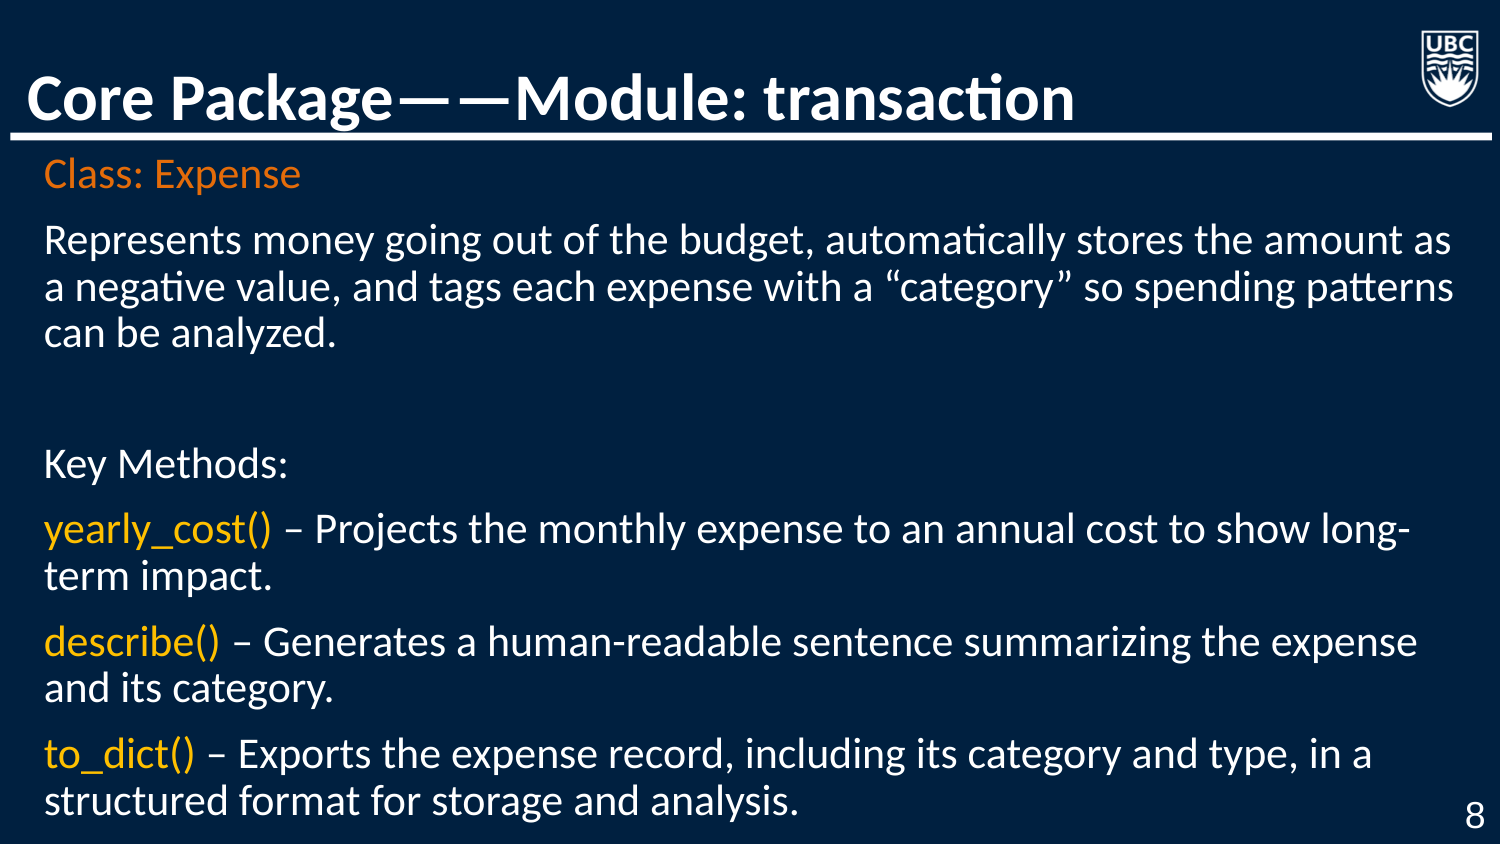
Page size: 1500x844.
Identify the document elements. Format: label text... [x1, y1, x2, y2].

list Class: Expense Represents money going out of the budget, automatically stores the amount as a negative value, and tags each expense with a “category” so spending patterns can be analyzed. Key Methods: yearly_cost() – Projects the monthly expense to an annual cost to show long-term impact. describe() – Generates a human-readable sentence summarizing the expense and its category. to_dict() – Exports the expense record, including its category and type, in a structured format for storage and analysis. [12, 143, 1492, 835]
title Core Package——Module: transaction [12, 0, 1488, 135]
